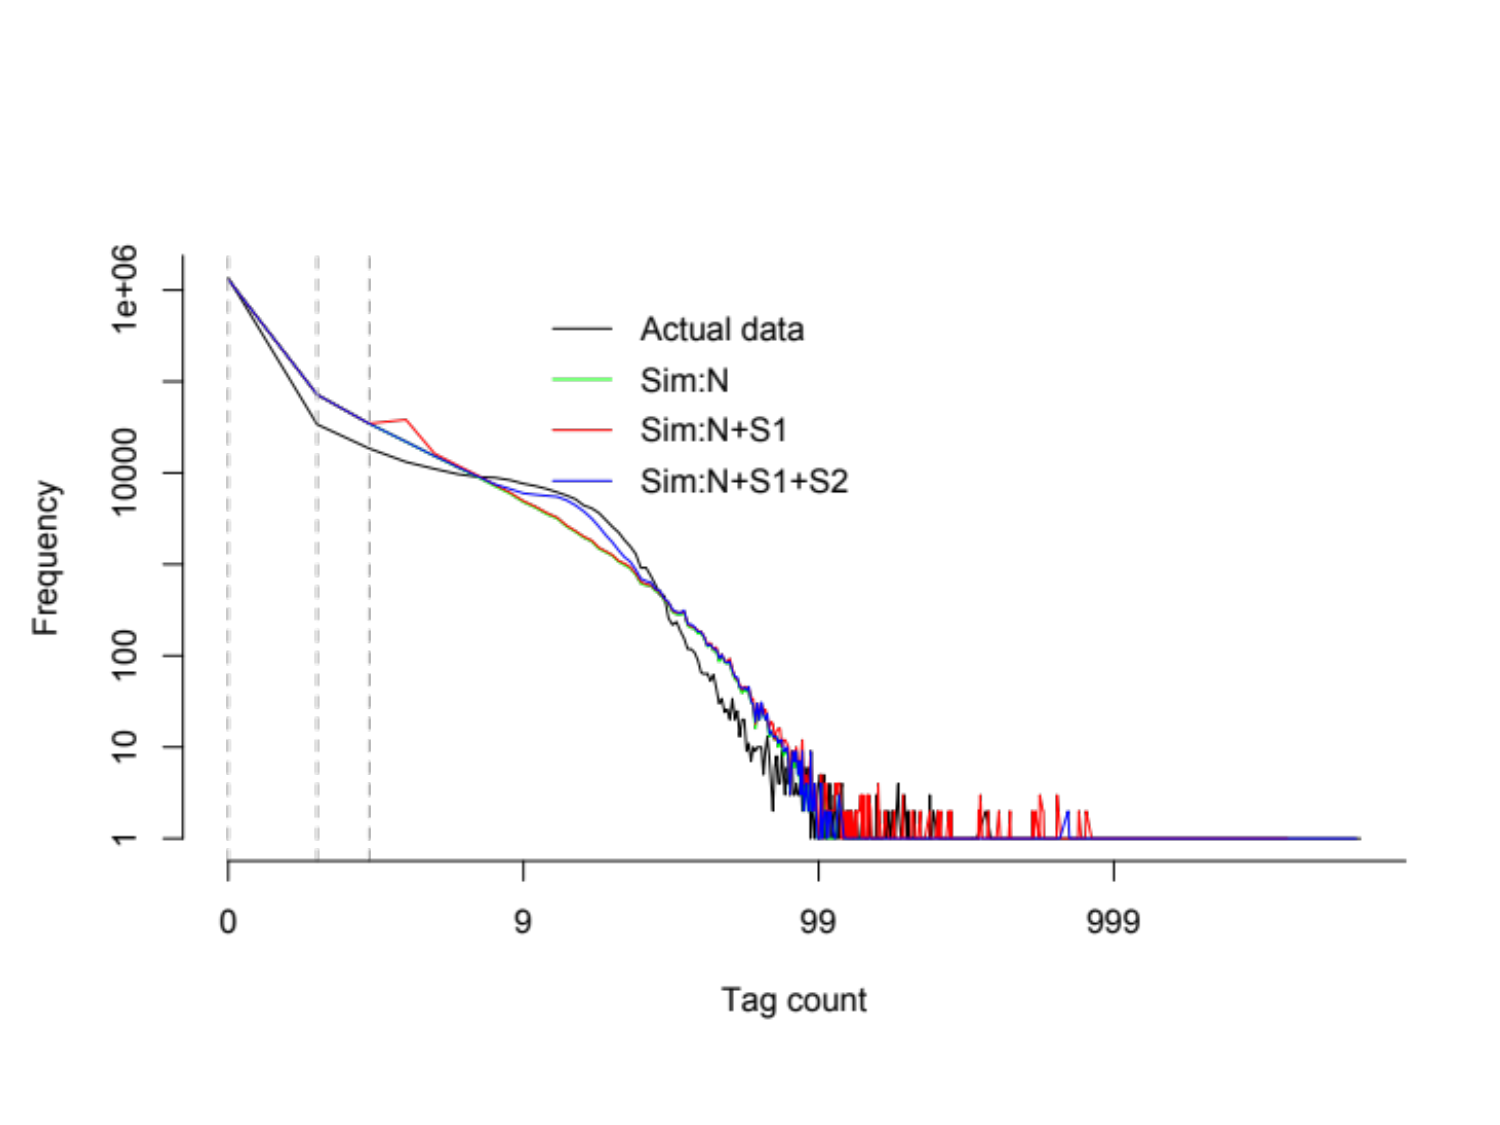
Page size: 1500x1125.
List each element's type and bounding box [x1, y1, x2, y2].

picture [22, 94, 1487, 1059]
